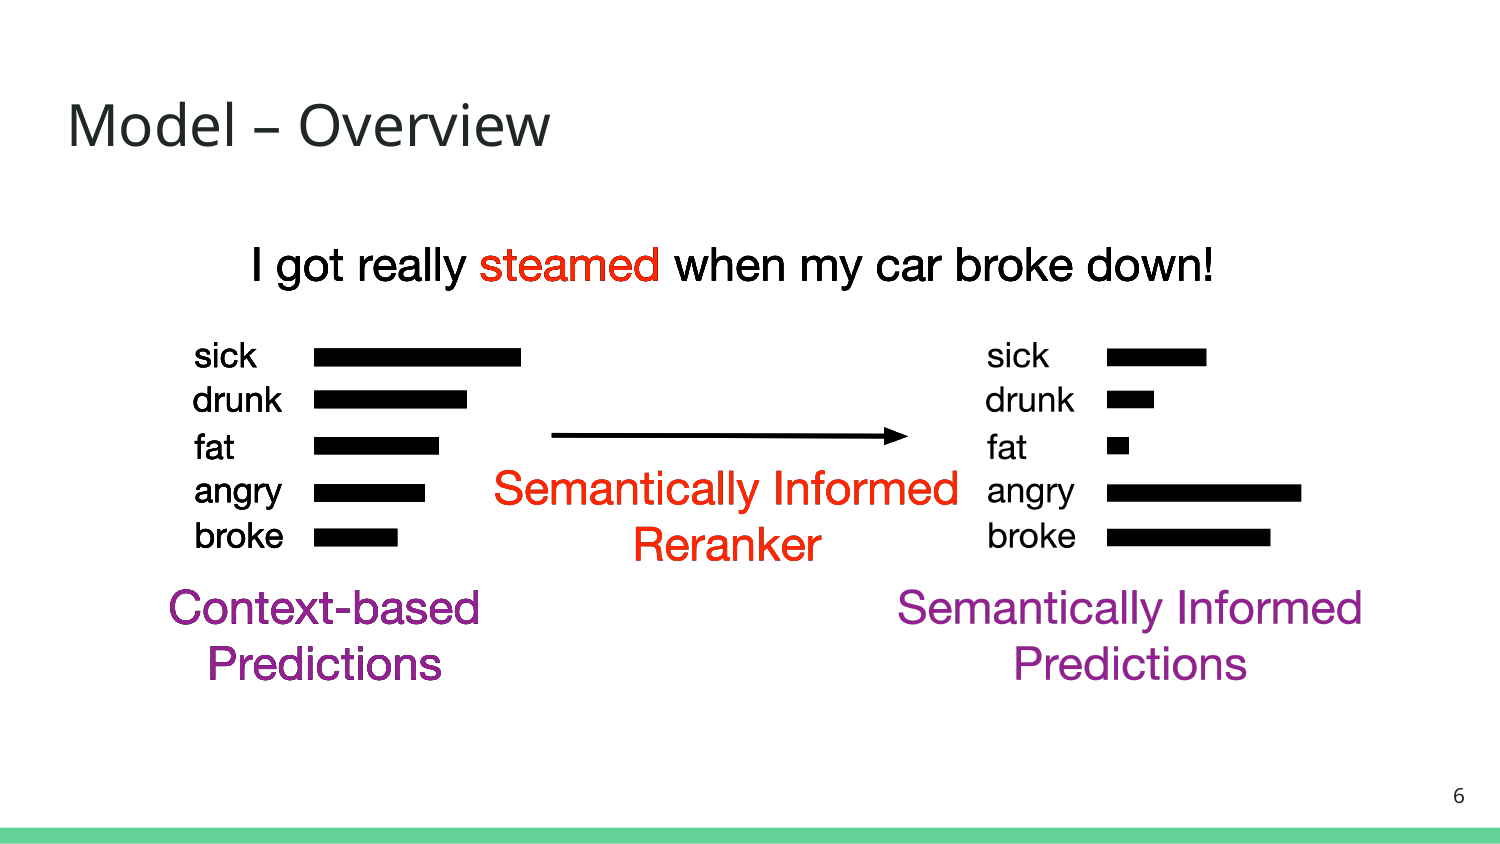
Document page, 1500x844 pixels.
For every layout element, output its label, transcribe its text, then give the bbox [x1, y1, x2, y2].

picture [135, 211, 1391, 721]
title Model – Overview [51, 72, 1449, 167]
slide_number 6 [1389, 764, 1480, 830]
